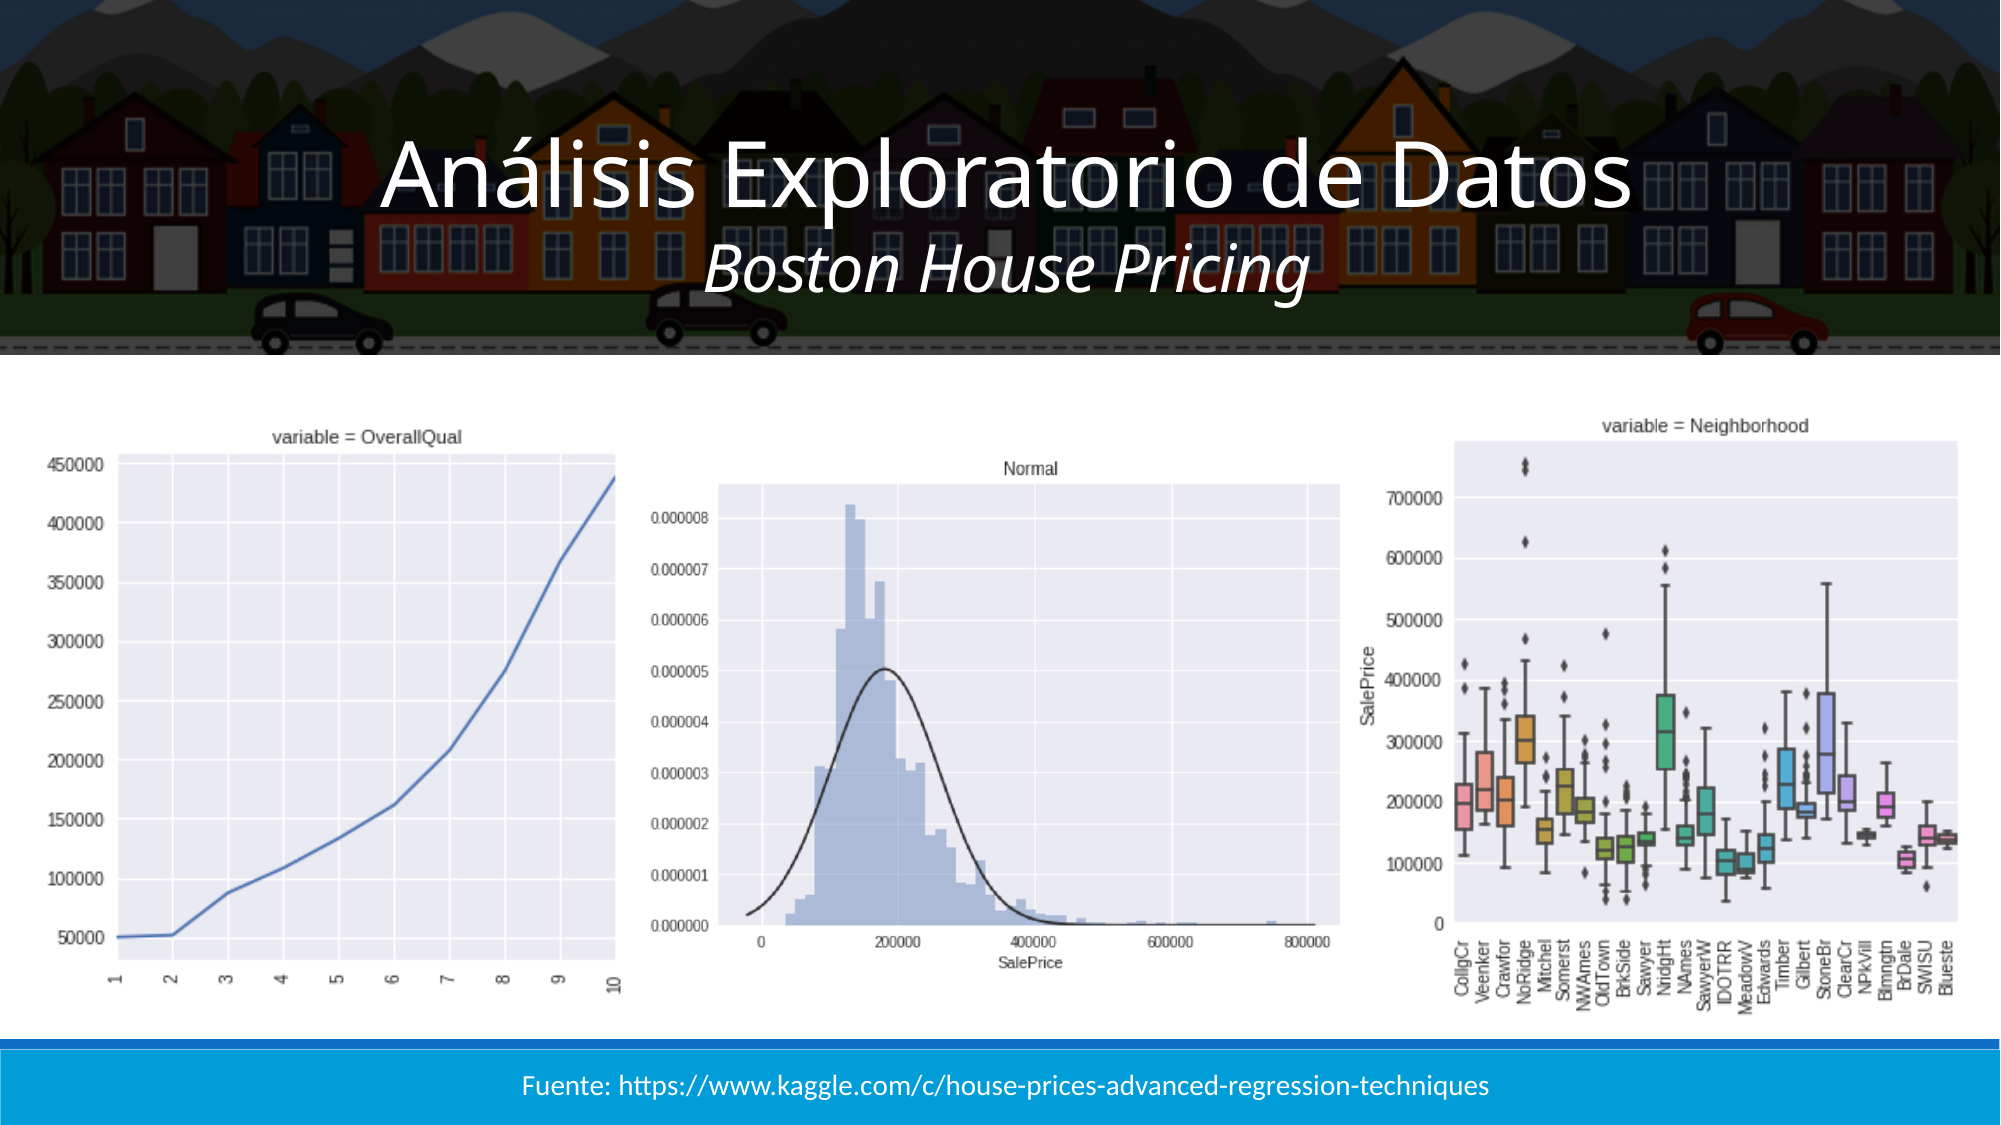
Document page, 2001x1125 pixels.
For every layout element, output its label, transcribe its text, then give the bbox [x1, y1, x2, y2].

picture [36, 395, 641, 1016]
text_box Fuente: https://www.kaggle.com/c/house-prices-advanced-regression-techniques [507, 1059, 1508, 1109]
picture [645, 396, 1974, 1017]
picture [0, 0, 2000, 355]
